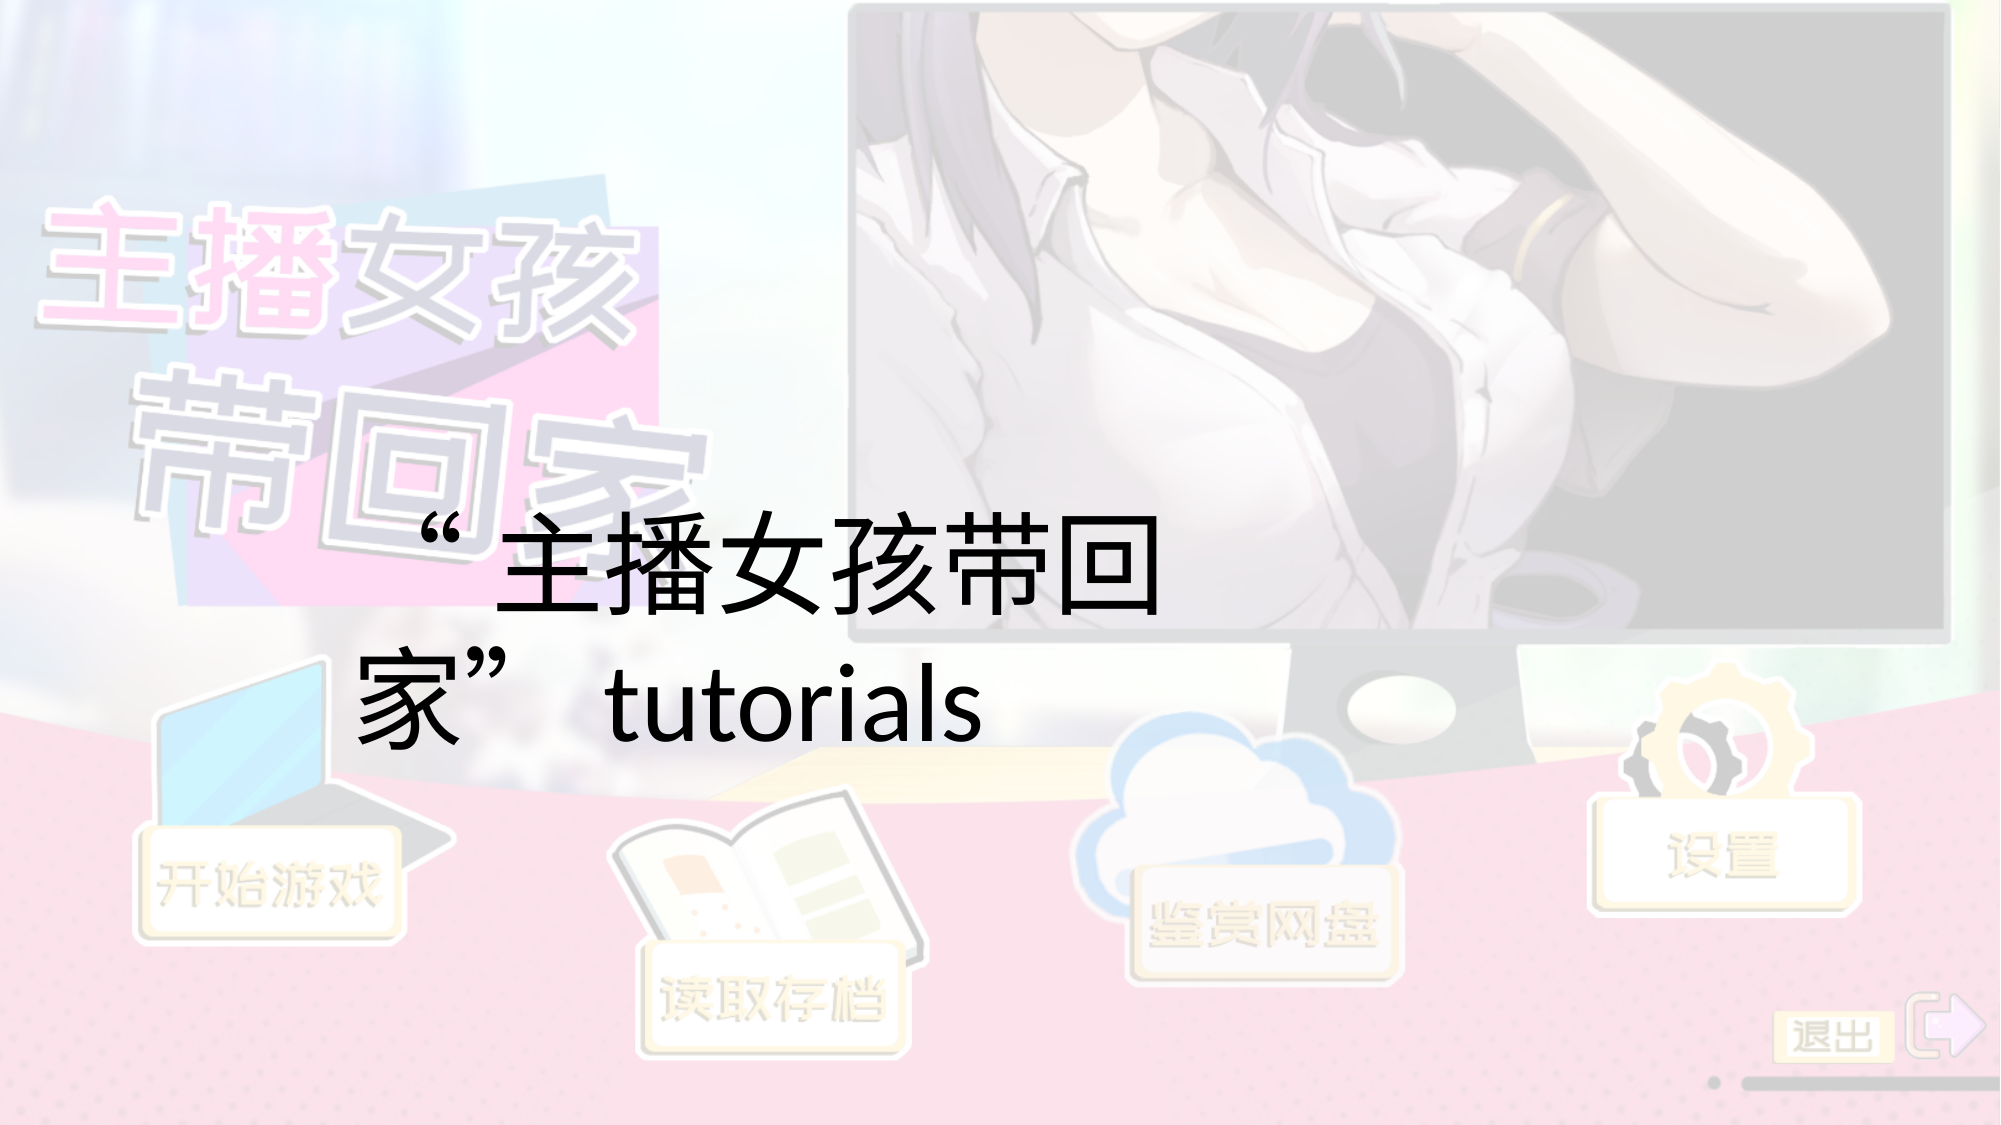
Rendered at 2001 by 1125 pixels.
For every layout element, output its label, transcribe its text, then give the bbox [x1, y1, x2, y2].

text_box “主播女孩带回家”tutorials [336, 486, 1663, 772]
